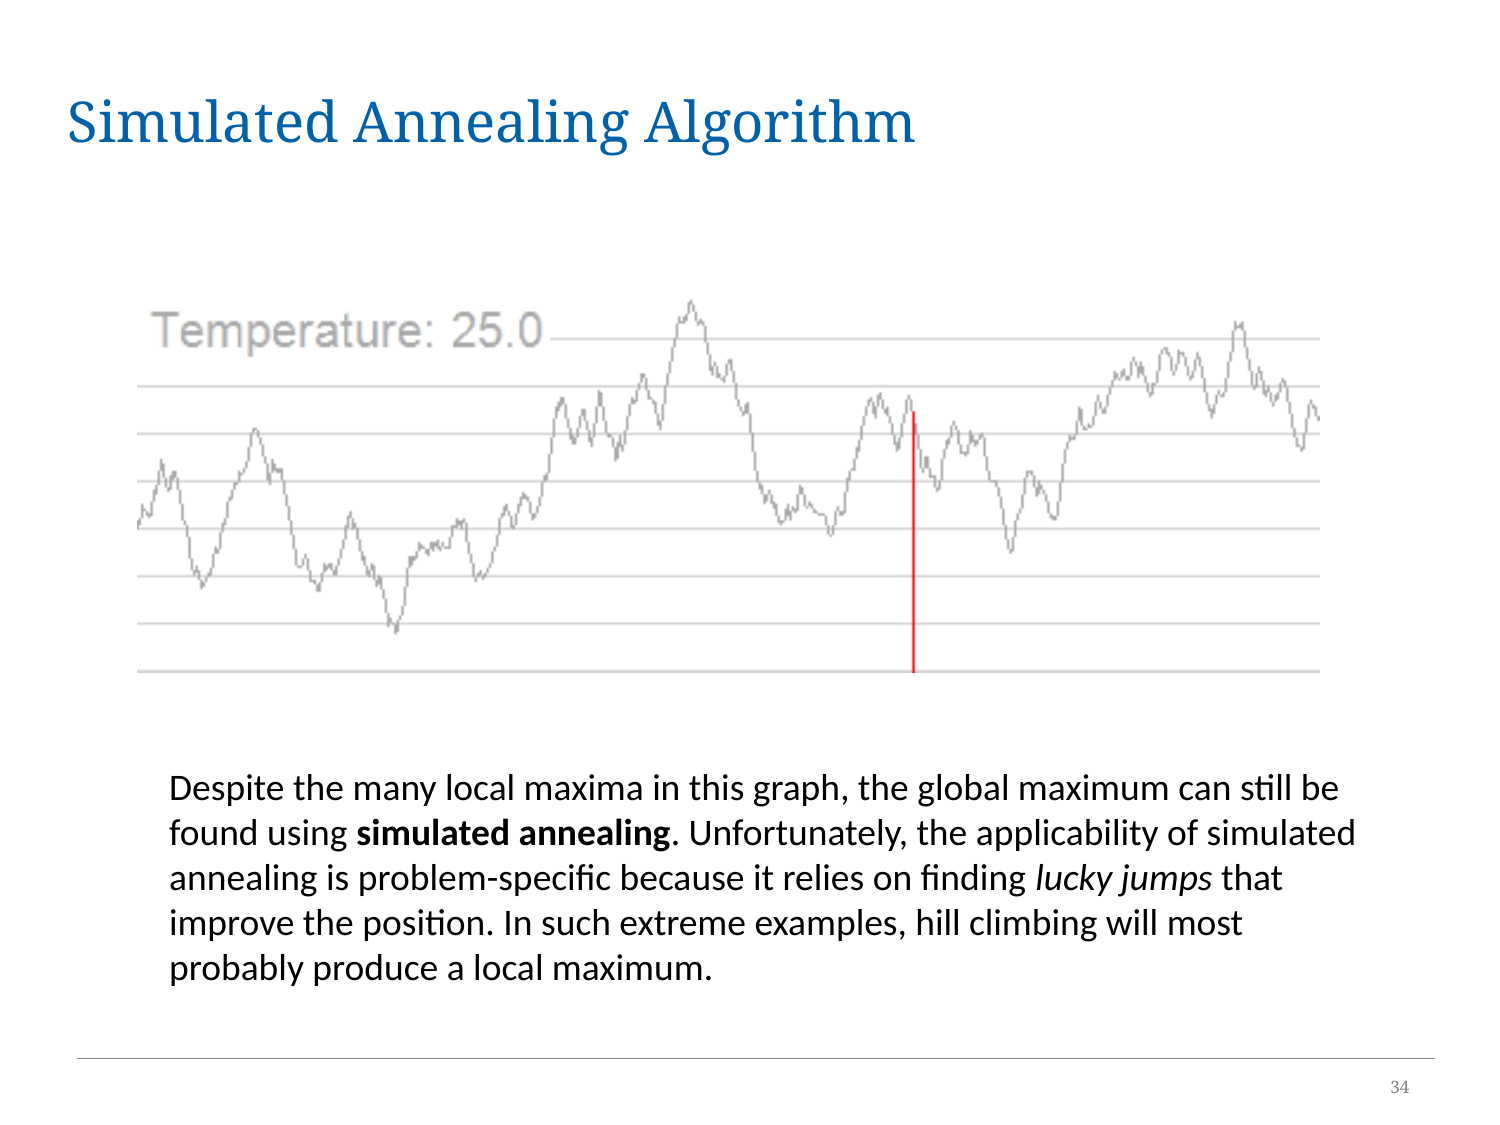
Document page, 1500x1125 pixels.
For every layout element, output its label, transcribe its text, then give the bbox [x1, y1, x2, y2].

title Simulated Annealing Algorithm [52, 50, 1403, 190]
text_box Despite the many local maxima in this graph, the global maximum can still be found using simulated annealing. Unfortunately, the applicability of simulated annealing is problem-specific because it relies on finding lucky jumps that improve the position. In such extreme examples, hill climbing will most probably produce a local maximum. [154, 755, 1392, 996]
slide_number 34 [1175, 1057, 1425, 1118]
picture [137, 291, 1320, 673]
